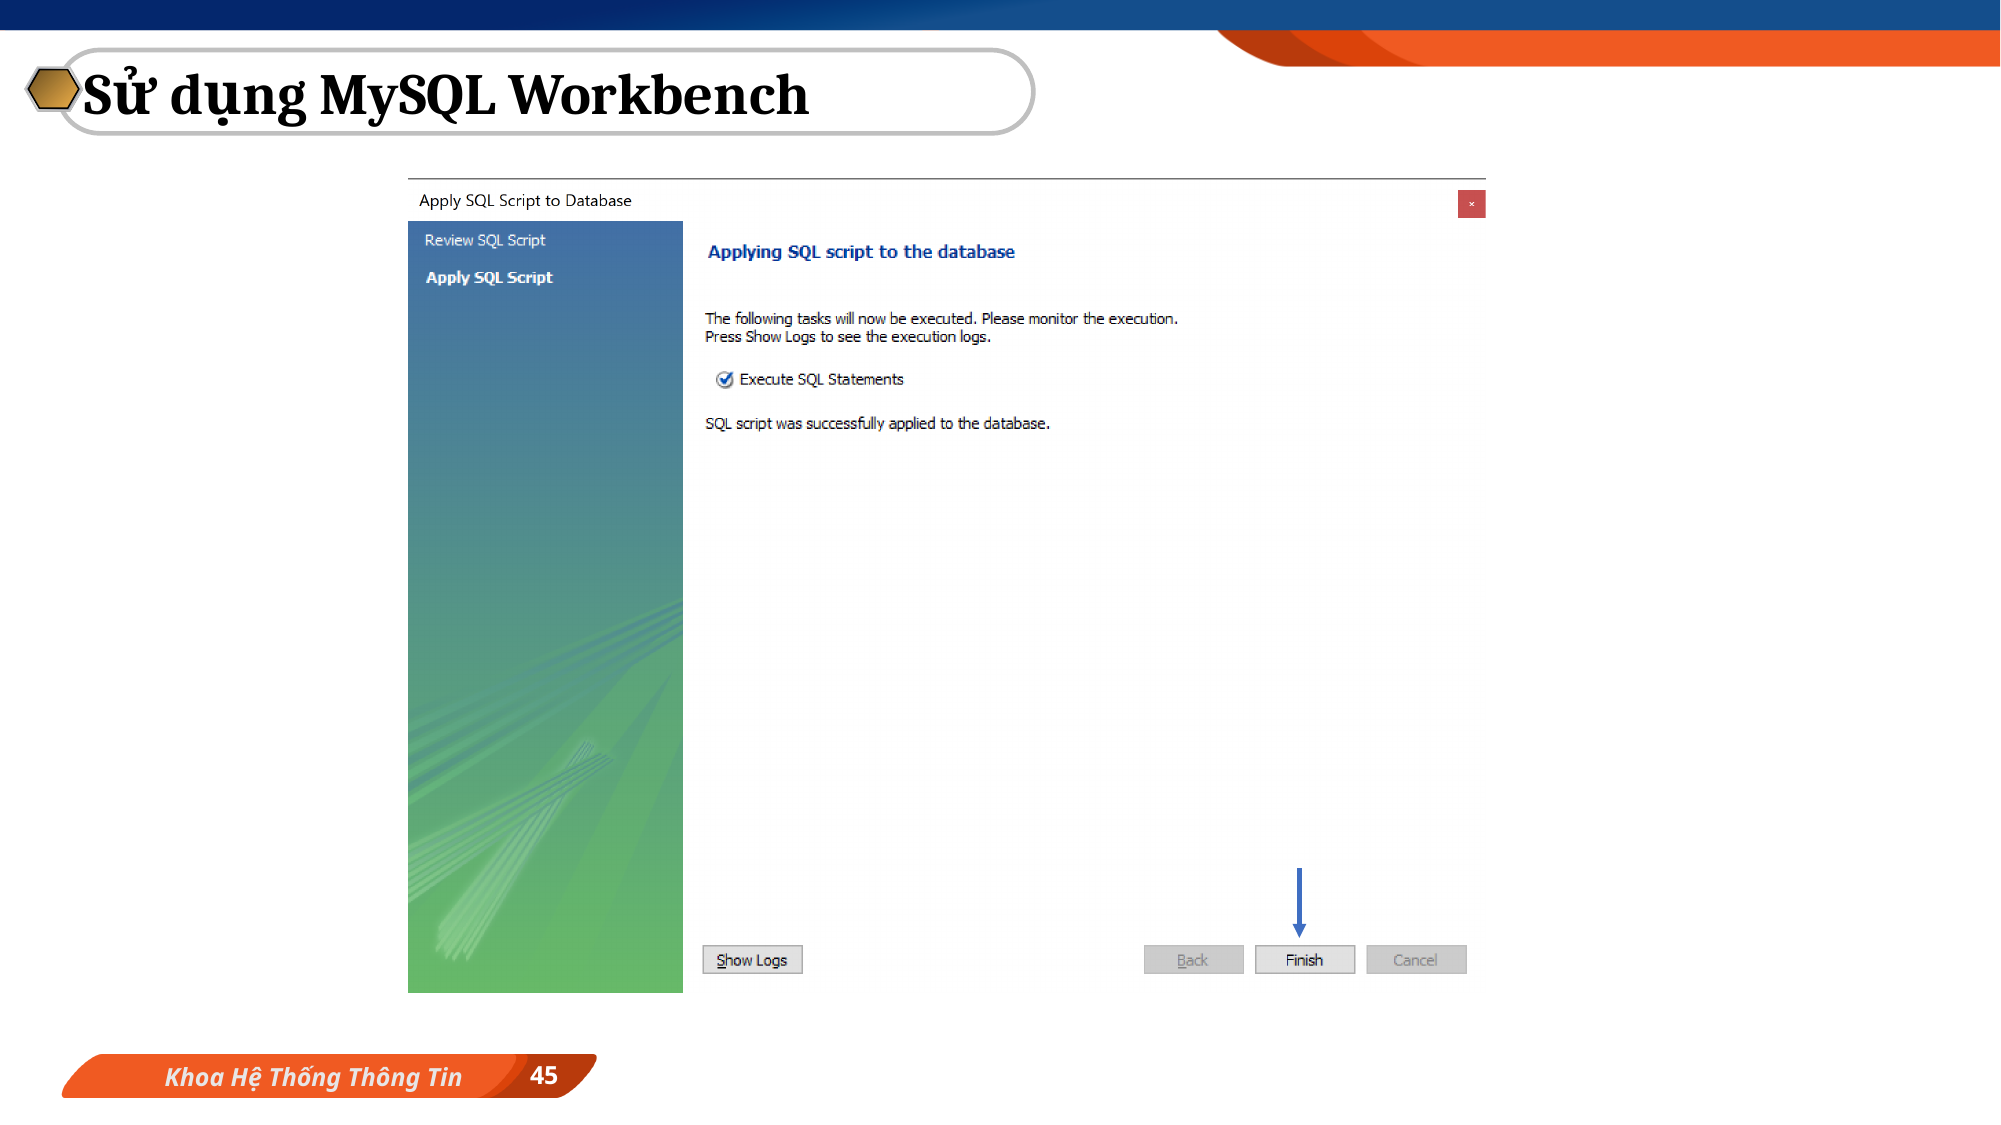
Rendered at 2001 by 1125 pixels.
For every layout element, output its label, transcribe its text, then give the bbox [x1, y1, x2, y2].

picture [34, 1017, 624, 1125]
picture [0, 0, 2001, 71]
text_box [24, 49, 1034, 134]
footer Khoa Hệ Thống Thông Tin [119, 1054, 508, 1098]
picture [408, 178, 1487, 993]
slide_number 45 [508, 1046, 574, 1106]
